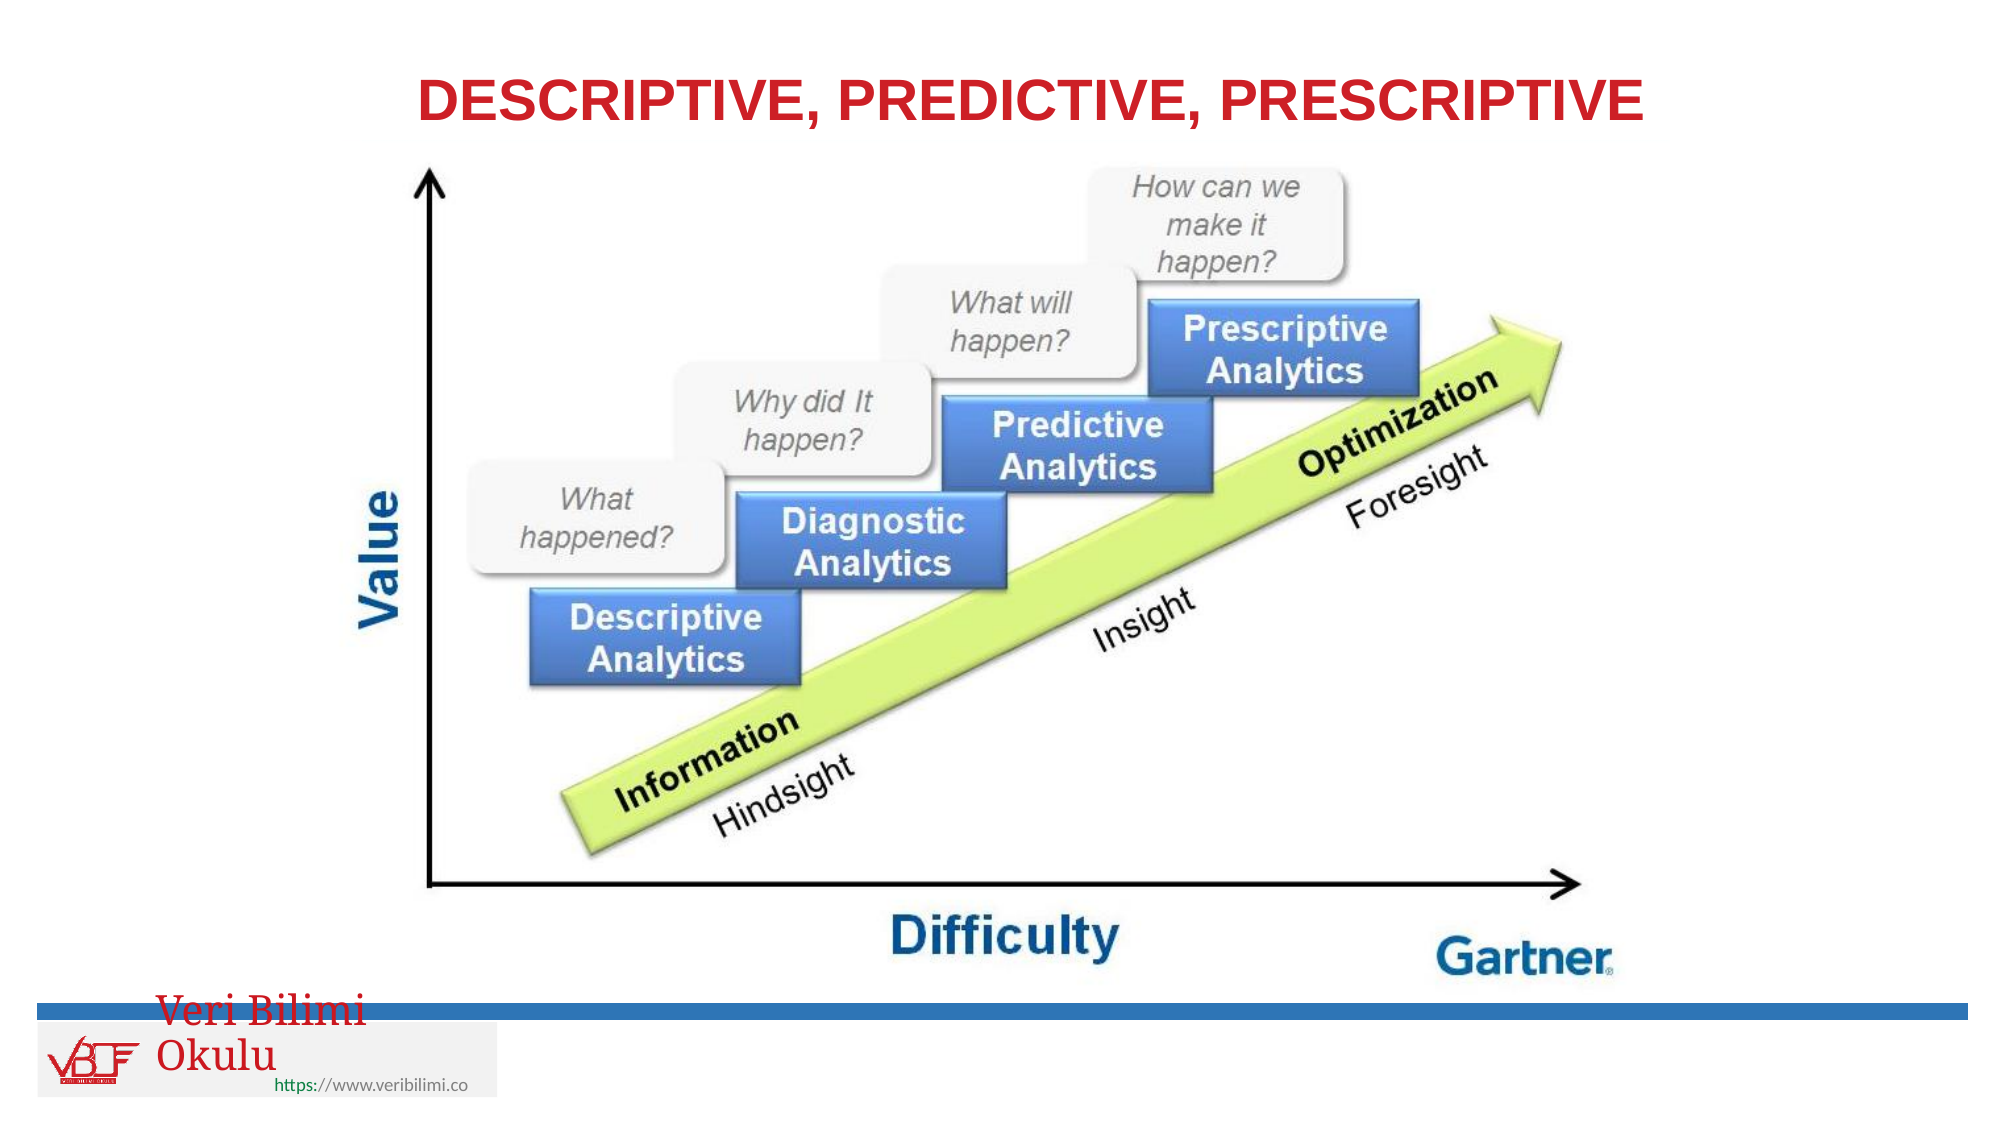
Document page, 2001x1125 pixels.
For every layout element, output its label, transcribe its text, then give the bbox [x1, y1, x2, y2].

text_box DESCRIPTIVE, PREDICTIVE, PRESCRIPTIVE [303, 54, 1686, 140]
picture [319, 140, 1670, 995]
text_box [37, 1022, 537, 1103]
